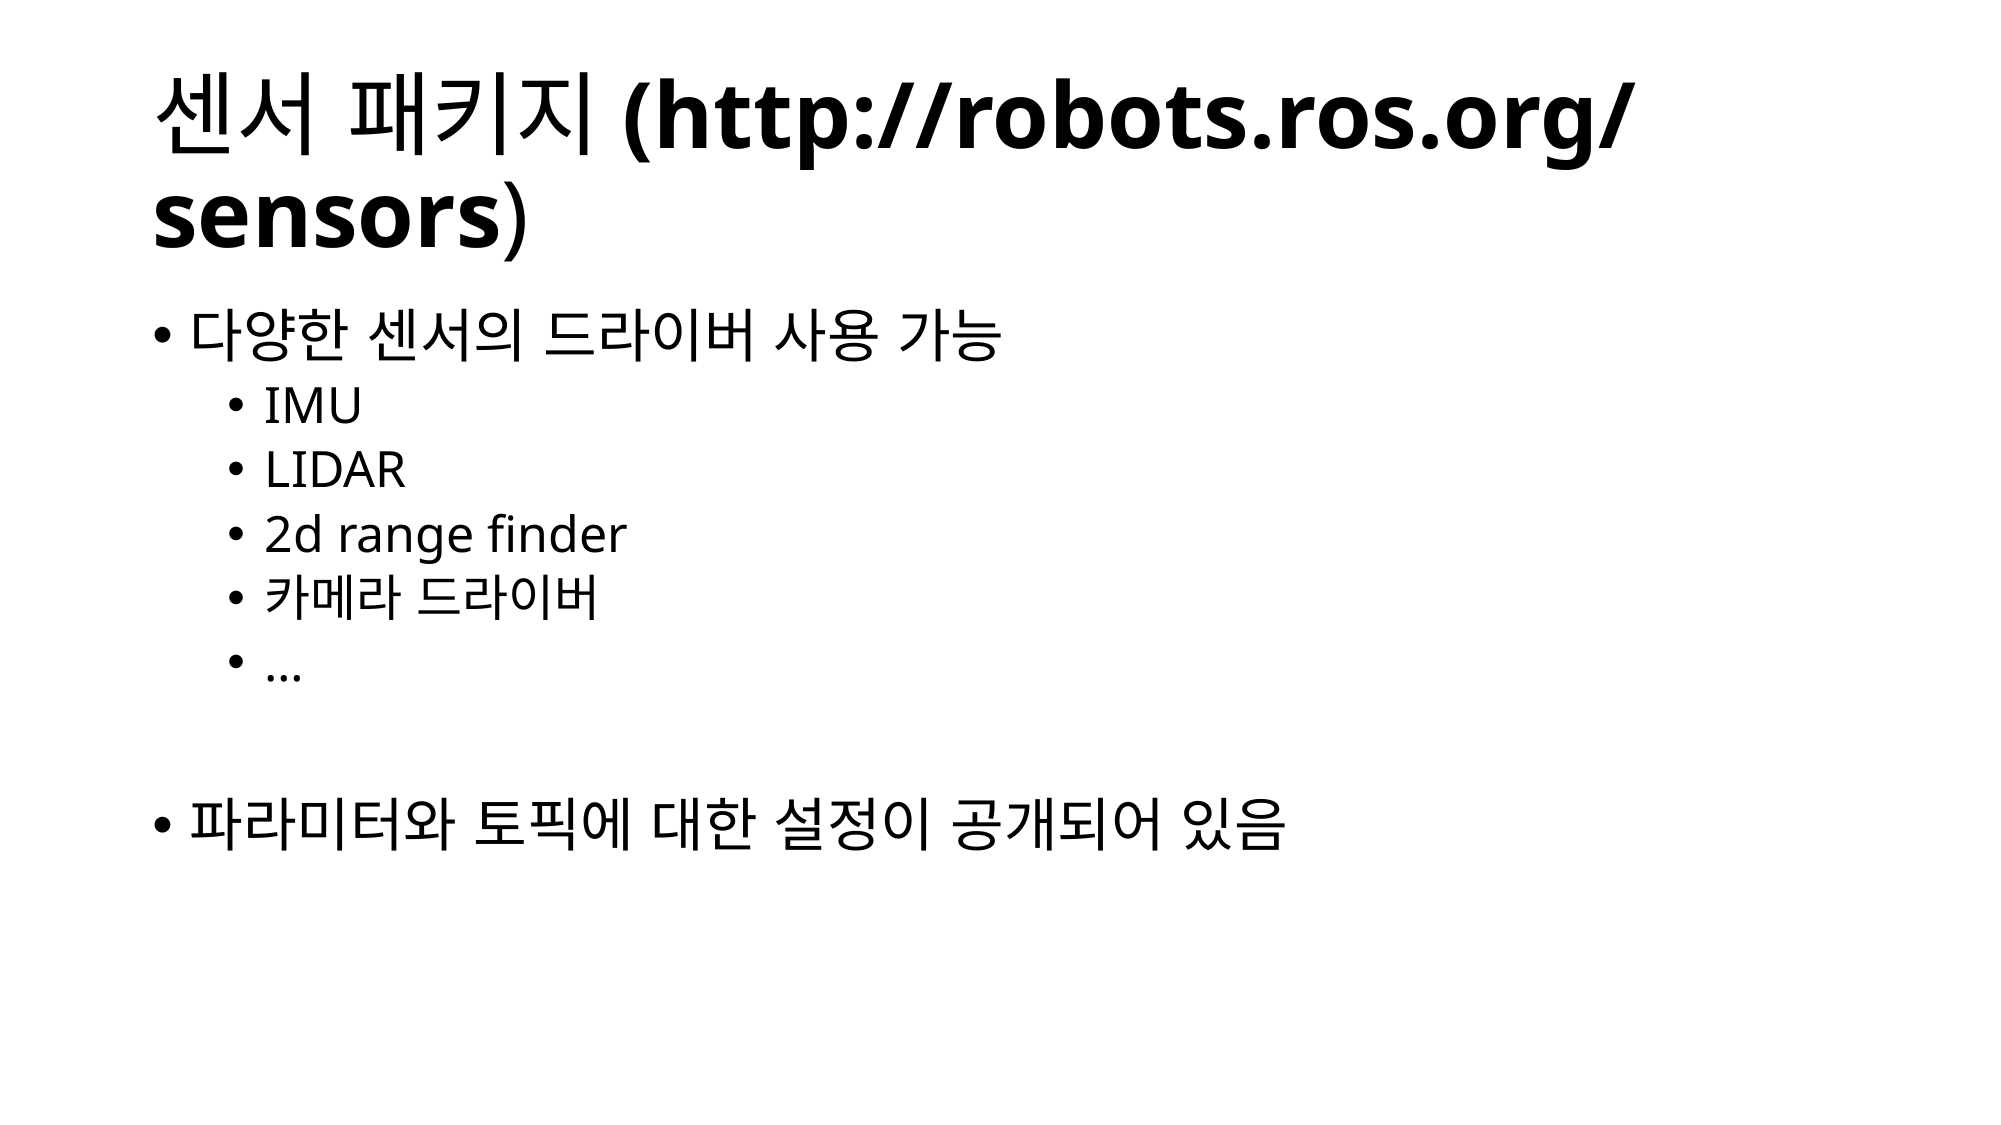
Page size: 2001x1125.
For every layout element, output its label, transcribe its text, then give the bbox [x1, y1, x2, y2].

list 다양한 센서의 드라이버 사용 가능 IMU LIDAR 2d range finder 카메라 드라이버 … 파라미터와 토픽에 대한 설정이 공개되어 있음 [137, 299, 1863, 1014]
title 센서 패키지(http://robots.ros.org/sensors) [137, 59, 1863, 278]
